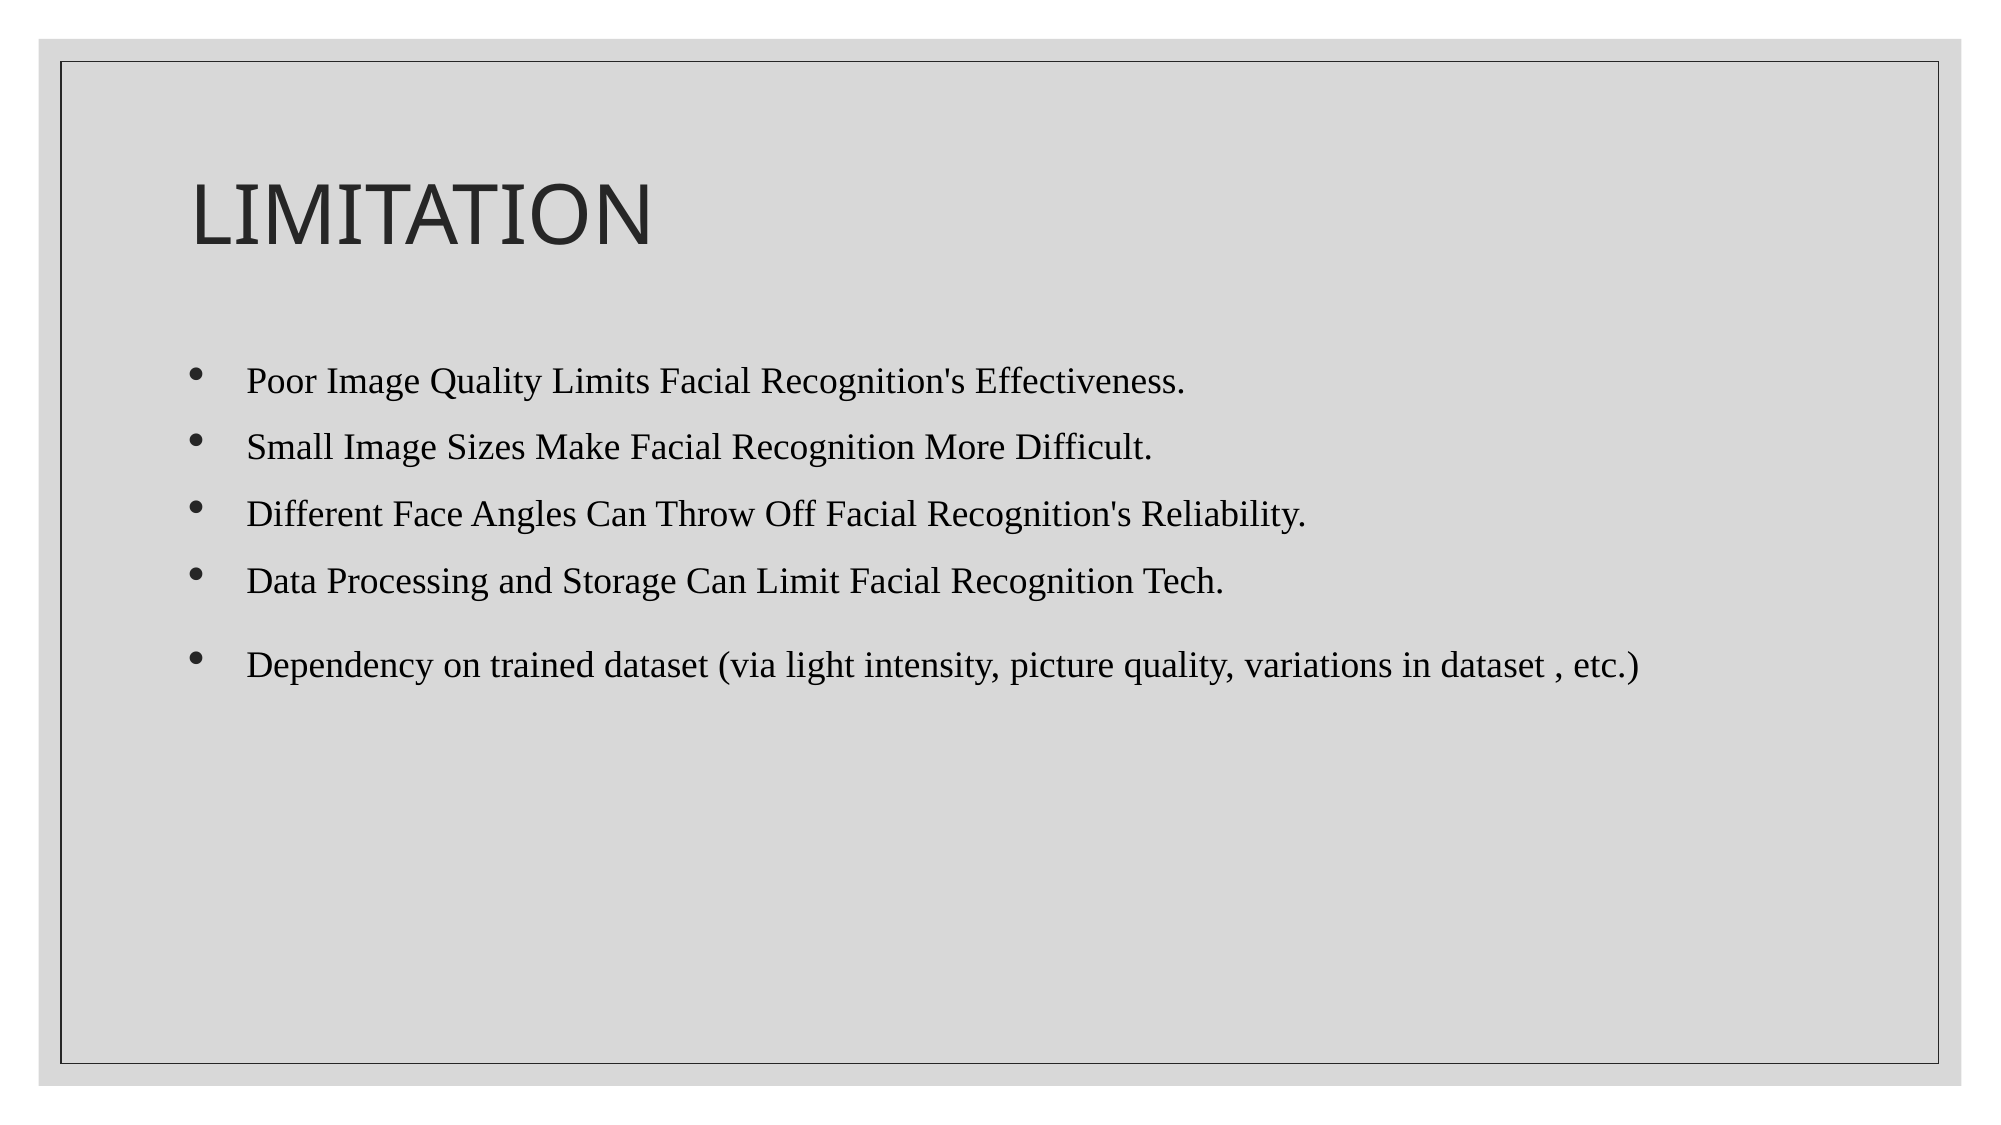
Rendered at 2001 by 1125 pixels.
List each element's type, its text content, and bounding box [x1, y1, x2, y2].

title LIMITATION [174, 105, 1825, 331]
list Poor Image Quality Limits Facial Recognition's Effectiveness. Small Image Sizes Make Facial Recognition More Difficult. Different Face Angles Can Throw Off Facial Recognition's Reliability. Data Processing and Storage Can Limit Facial Recognition Tech. Dependency on trained dataset (via light intensity, picture quality, variations in dataset , etc.) [174, 345, 1825, 977]
